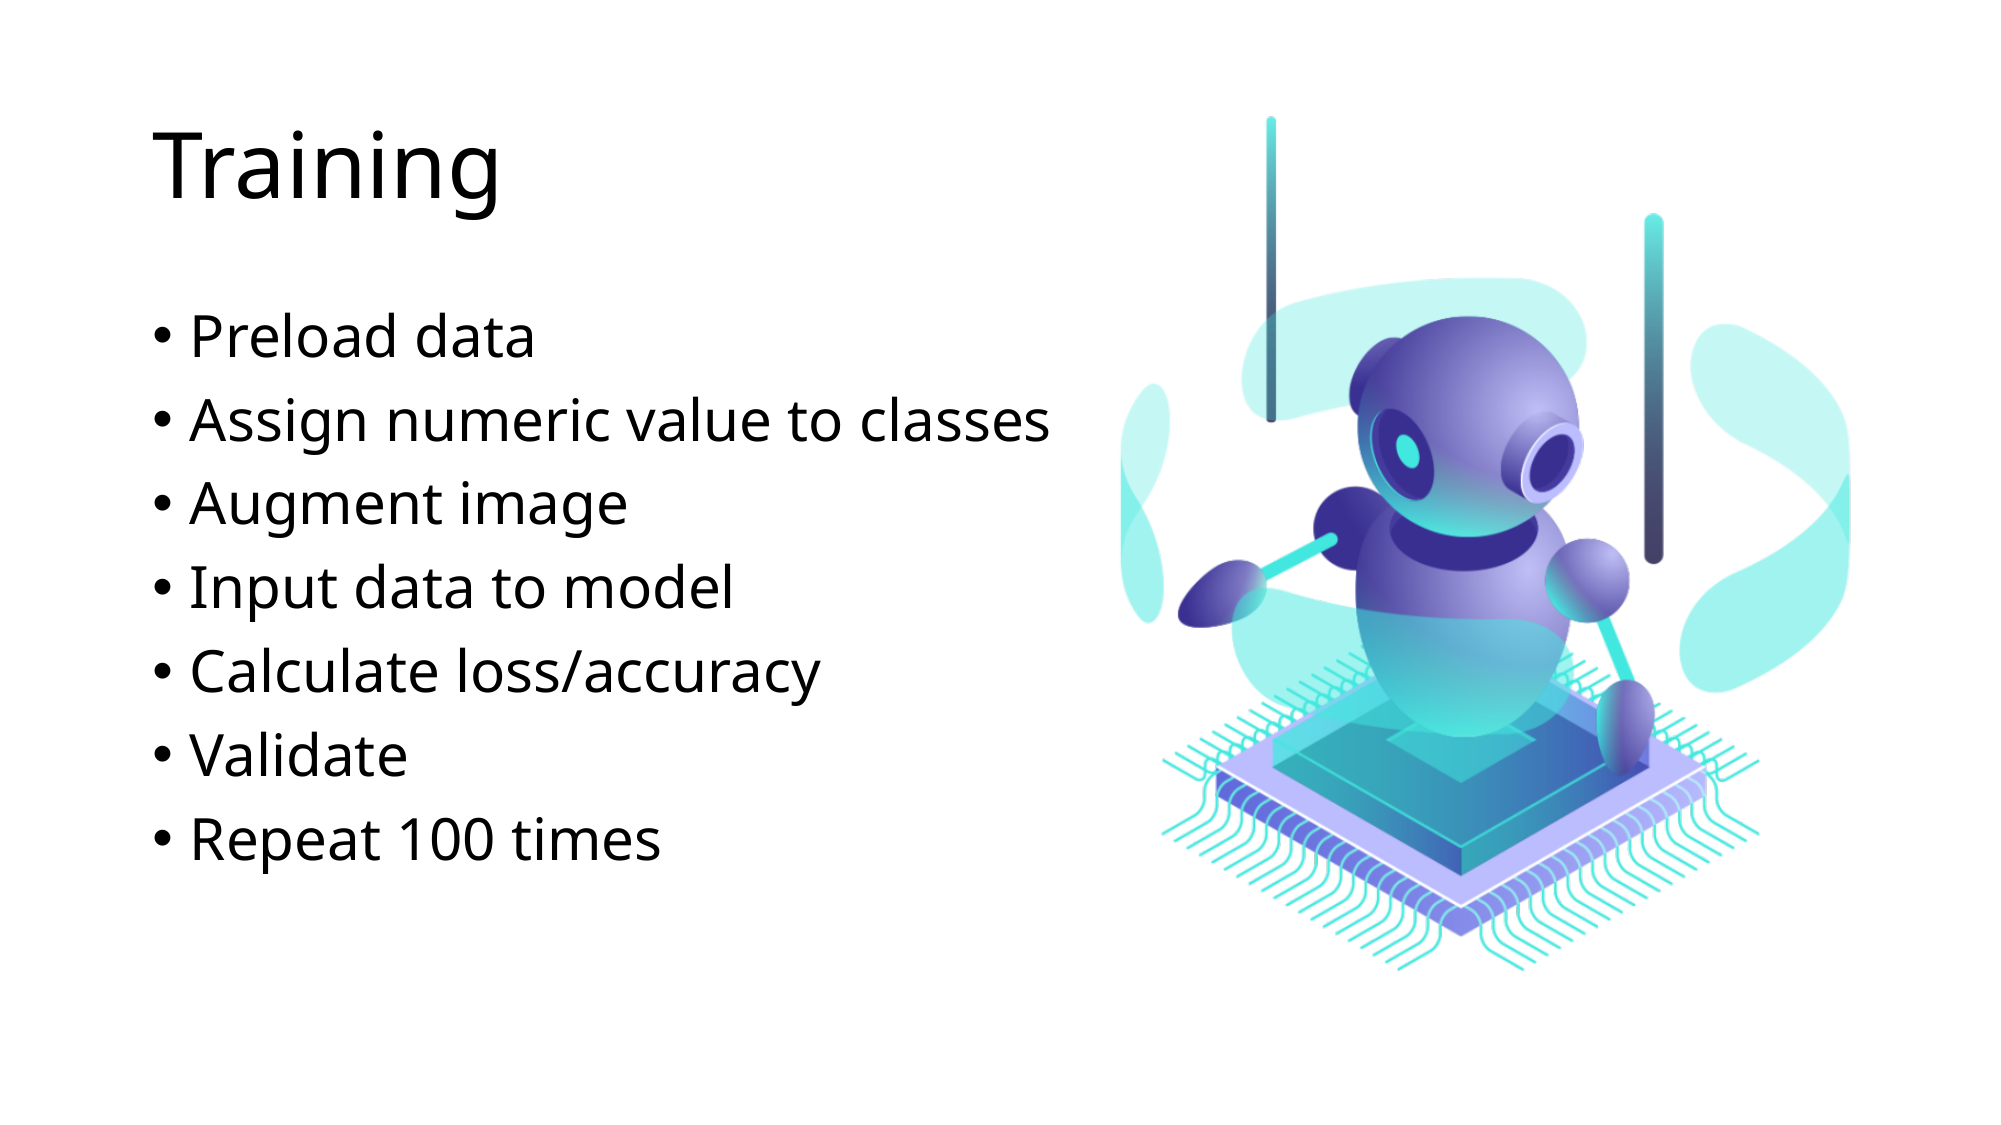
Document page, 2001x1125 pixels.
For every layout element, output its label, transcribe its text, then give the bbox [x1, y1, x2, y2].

list Preload data Assign numeric value to classes Augment image Input data to model Calculate loss/accuracy Validate Repeat 100 times [137, 299, 874, 1014]
title Training [137, 59, 874, 278]
picture [874, 0, 2000, 1125]
